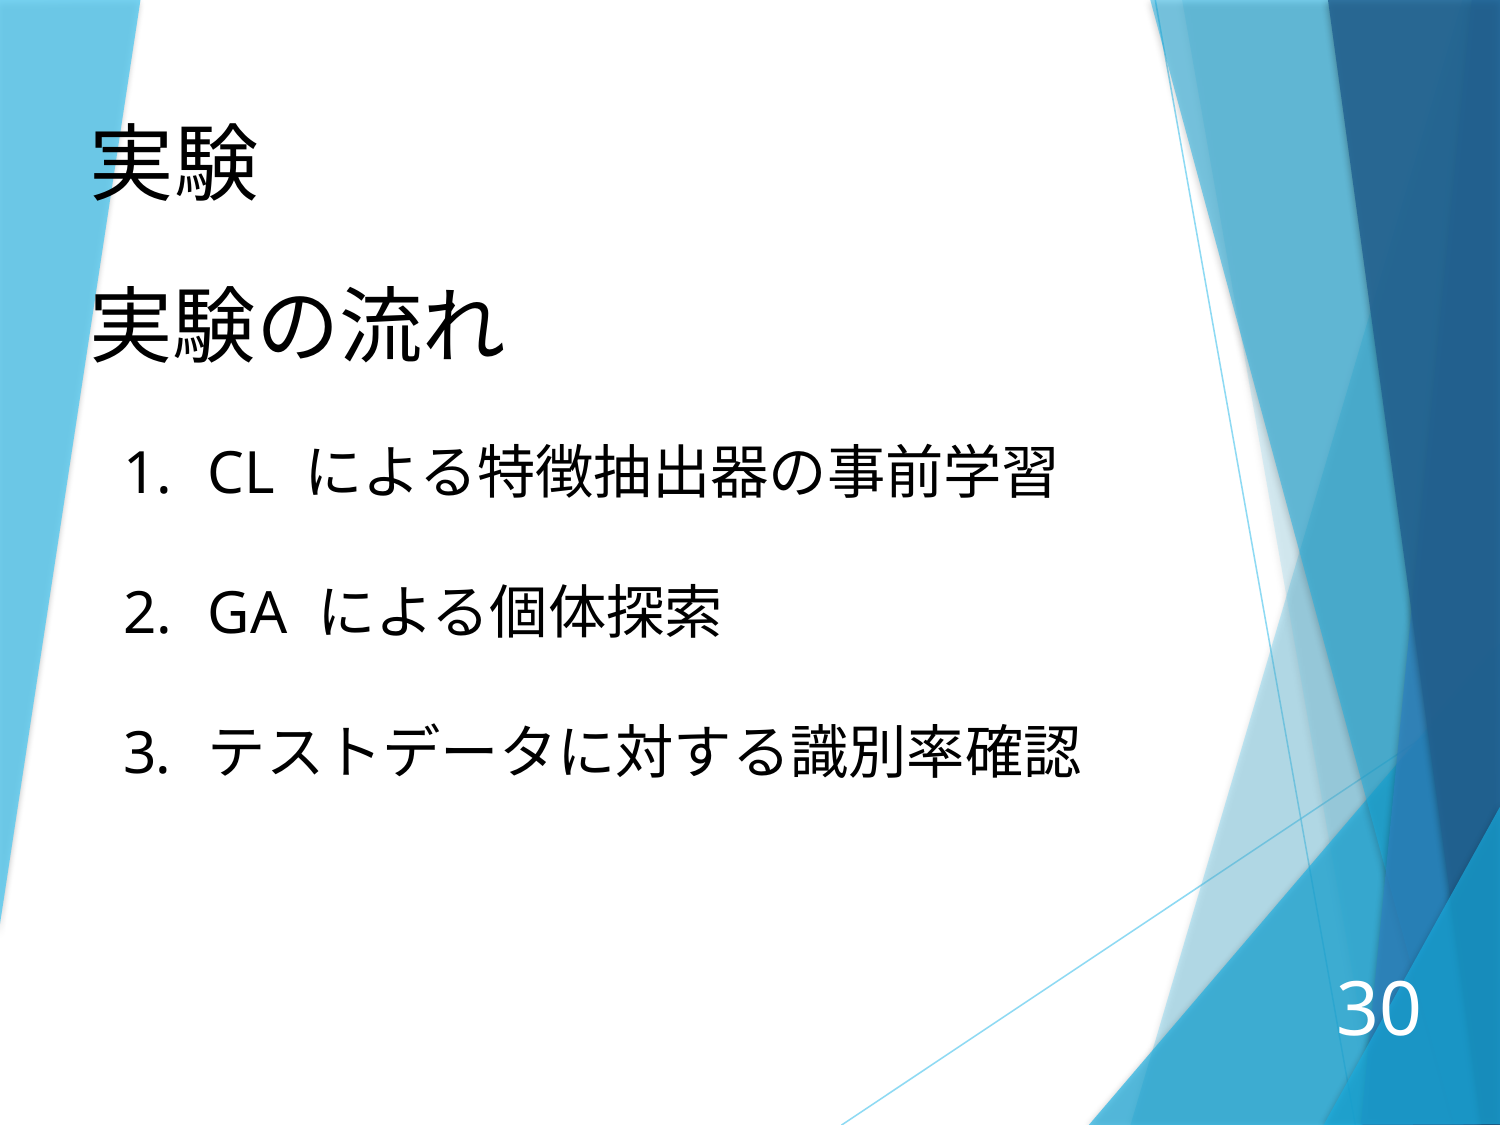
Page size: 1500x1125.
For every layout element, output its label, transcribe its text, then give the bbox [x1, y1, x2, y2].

text_box CL による特徴抽出器の事前学習 GA による個体探索 テストデータに対する識別率確認 [108, 428, 1350, 793]
slide_number 30 [1311, 971, 1438, 1051]
text_box 実験の流れ [75, 266, 1232, 381]
text_box 実験 [75, 103, 648, 219]
